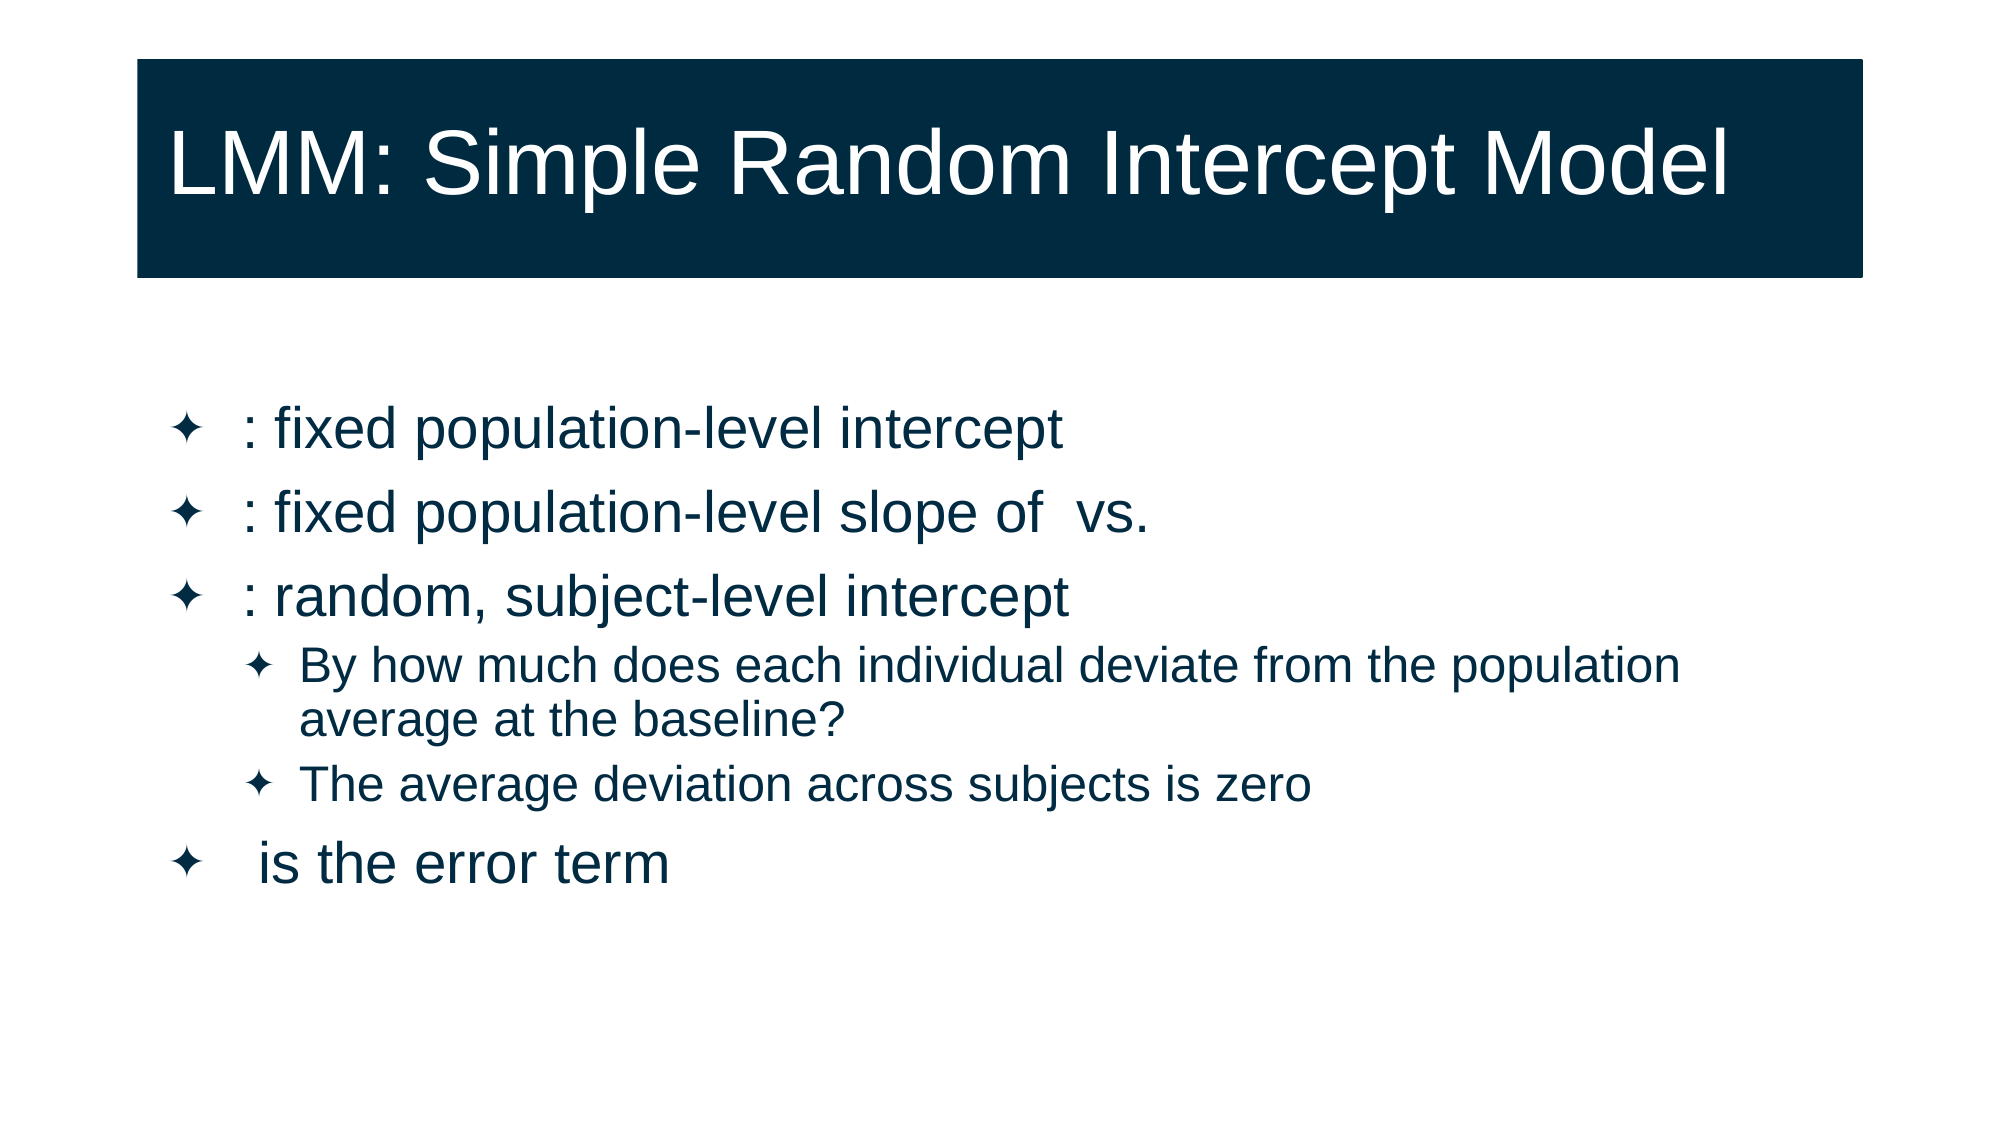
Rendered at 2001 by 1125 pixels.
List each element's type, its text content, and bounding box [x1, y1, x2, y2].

title LMM: Simple Random Intercept Model [137, 59, 1863, 278]
